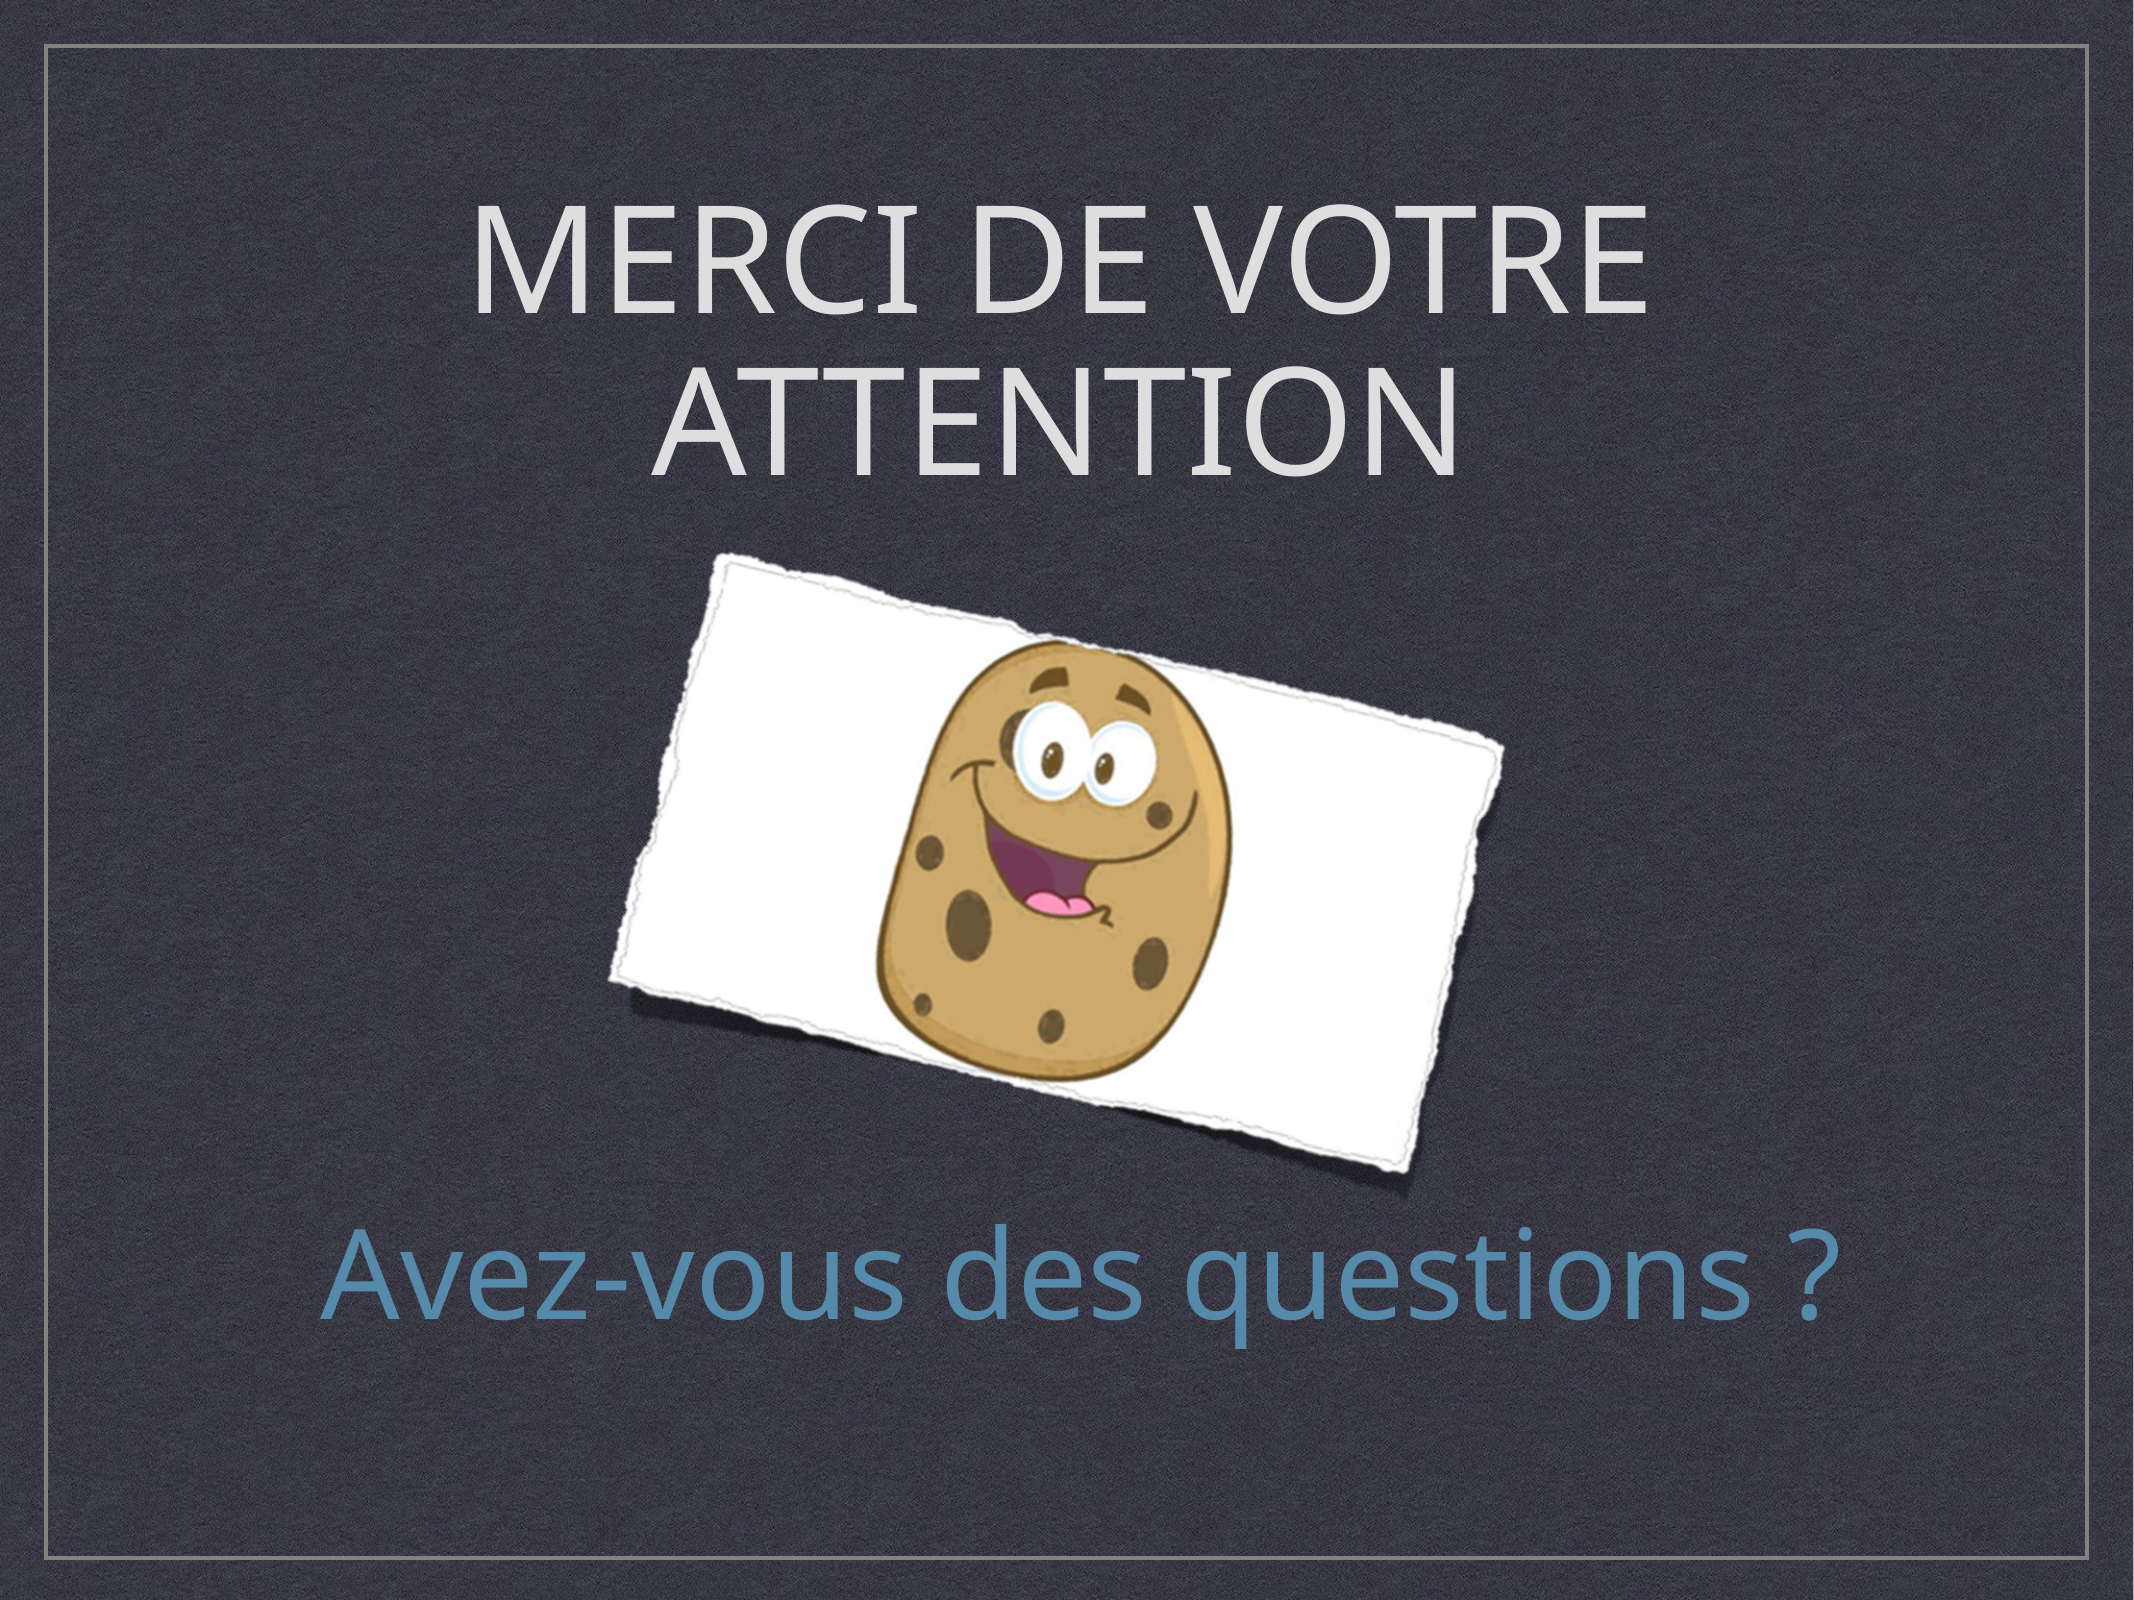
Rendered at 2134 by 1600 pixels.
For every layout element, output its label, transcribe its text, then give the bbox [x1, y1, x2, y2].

text_box Avez-vous des questions ? [156, 1186, 2007, 1353]
picture [0, 0, 2134, 1600]
title Merci de votre attention [195, 130, 1926, 563]
